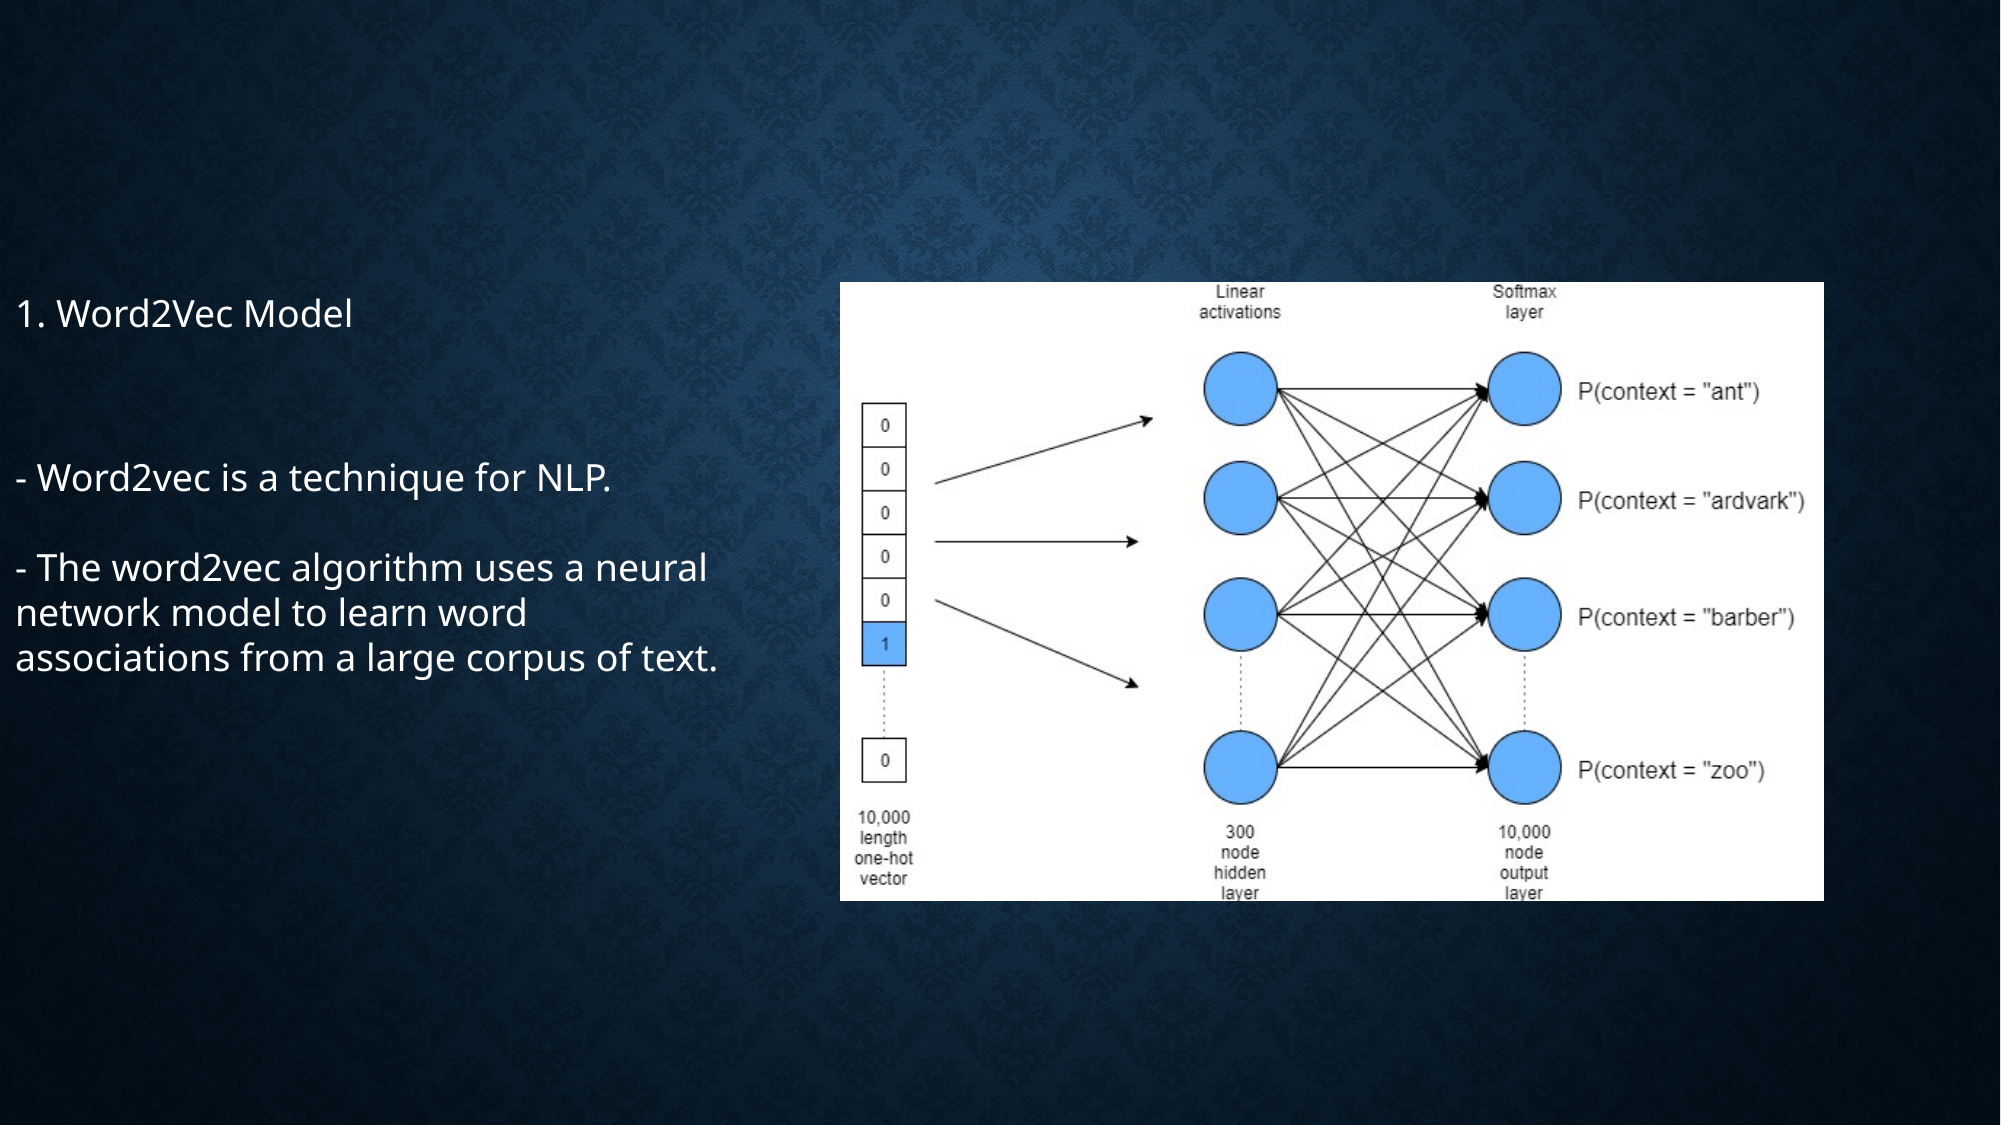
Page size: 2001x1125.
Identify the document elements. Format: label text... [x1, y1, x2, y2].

picture [0, 0, 2001, 1125]
text_box 1. Word2Vec Model [0, 282, 838, 343]
text_box - Word2vec is a technique for NLP. - The word2vec algorithm uses a neural network model to learn word associations from a large corpus of text. [0, 445, 736, 686]
